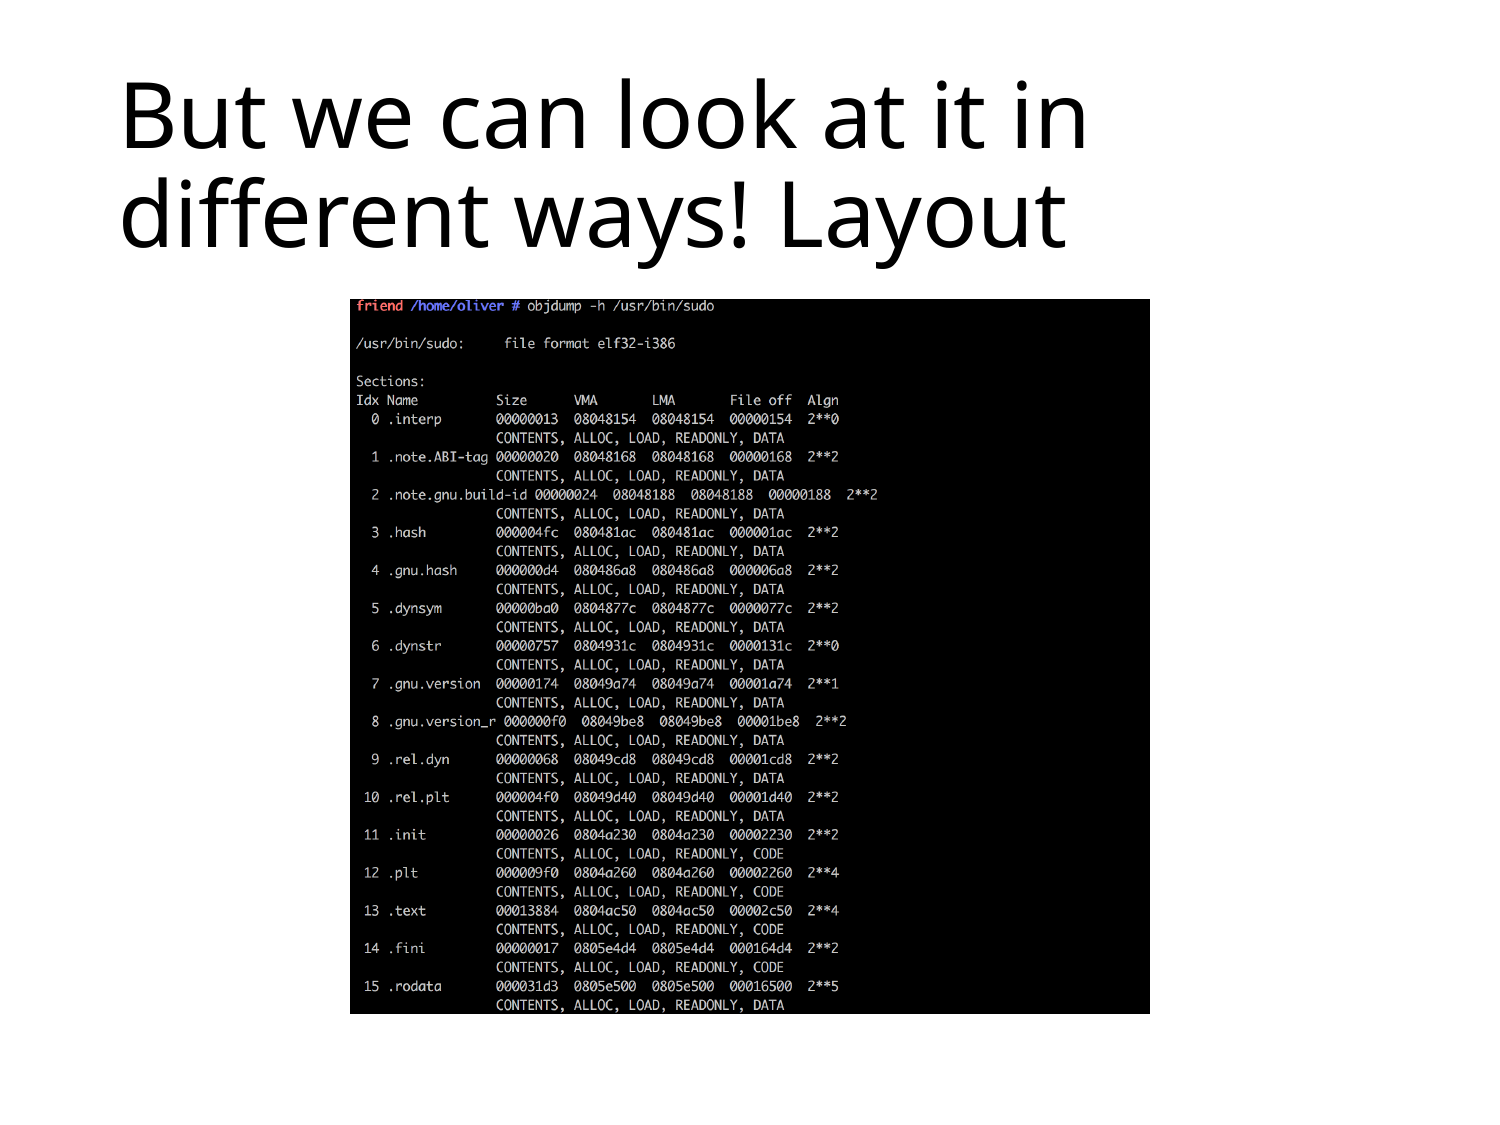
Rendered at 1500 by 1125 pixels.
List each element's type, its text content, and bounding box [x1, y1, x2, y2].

title But we can look at it in different ways! Layout [103, 59, 1397, 278]
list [350, 299, 1150, 1014]
